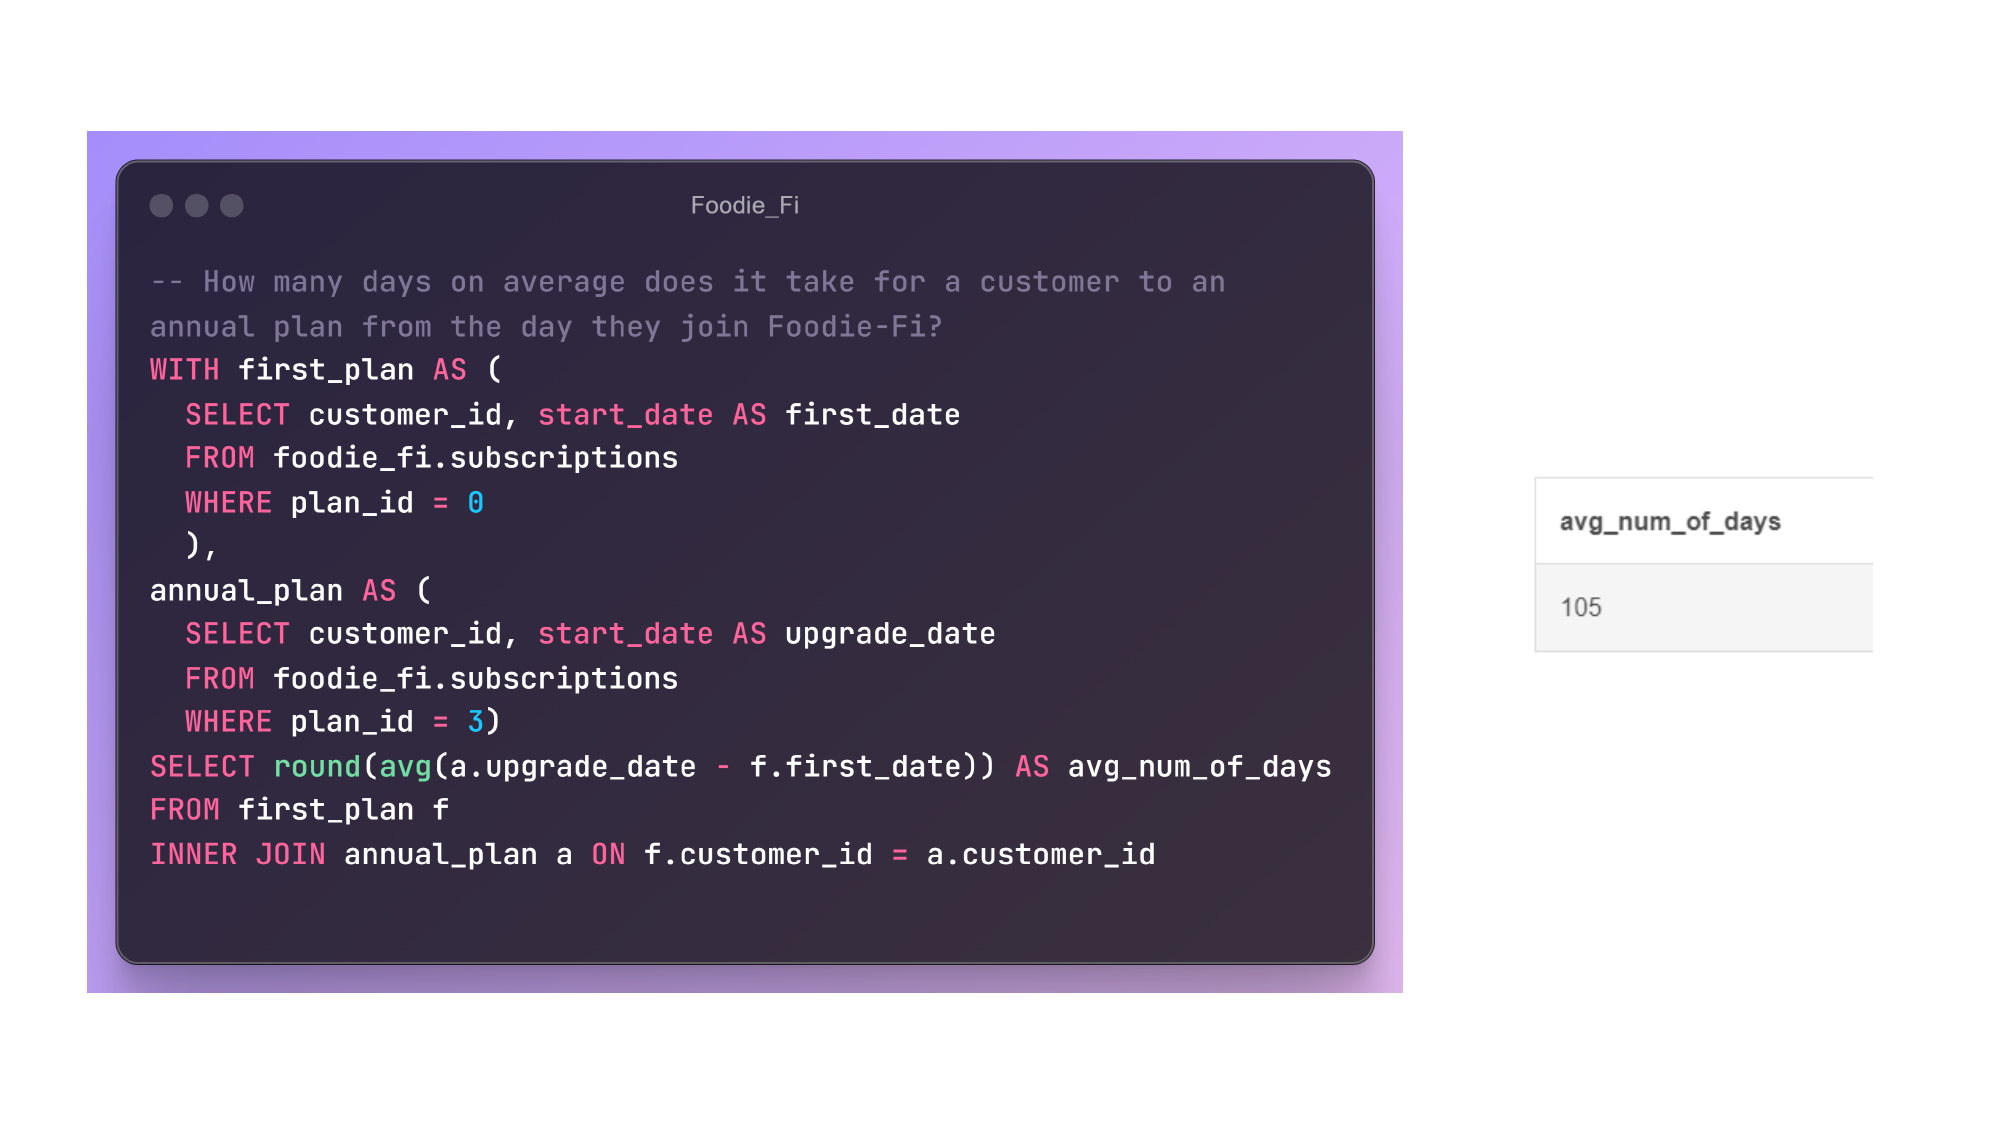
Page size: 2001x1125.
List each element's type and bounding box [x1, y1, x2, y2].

picture [87, 131, 1403, 993]
picture [1530, 470, 1873, 654]
